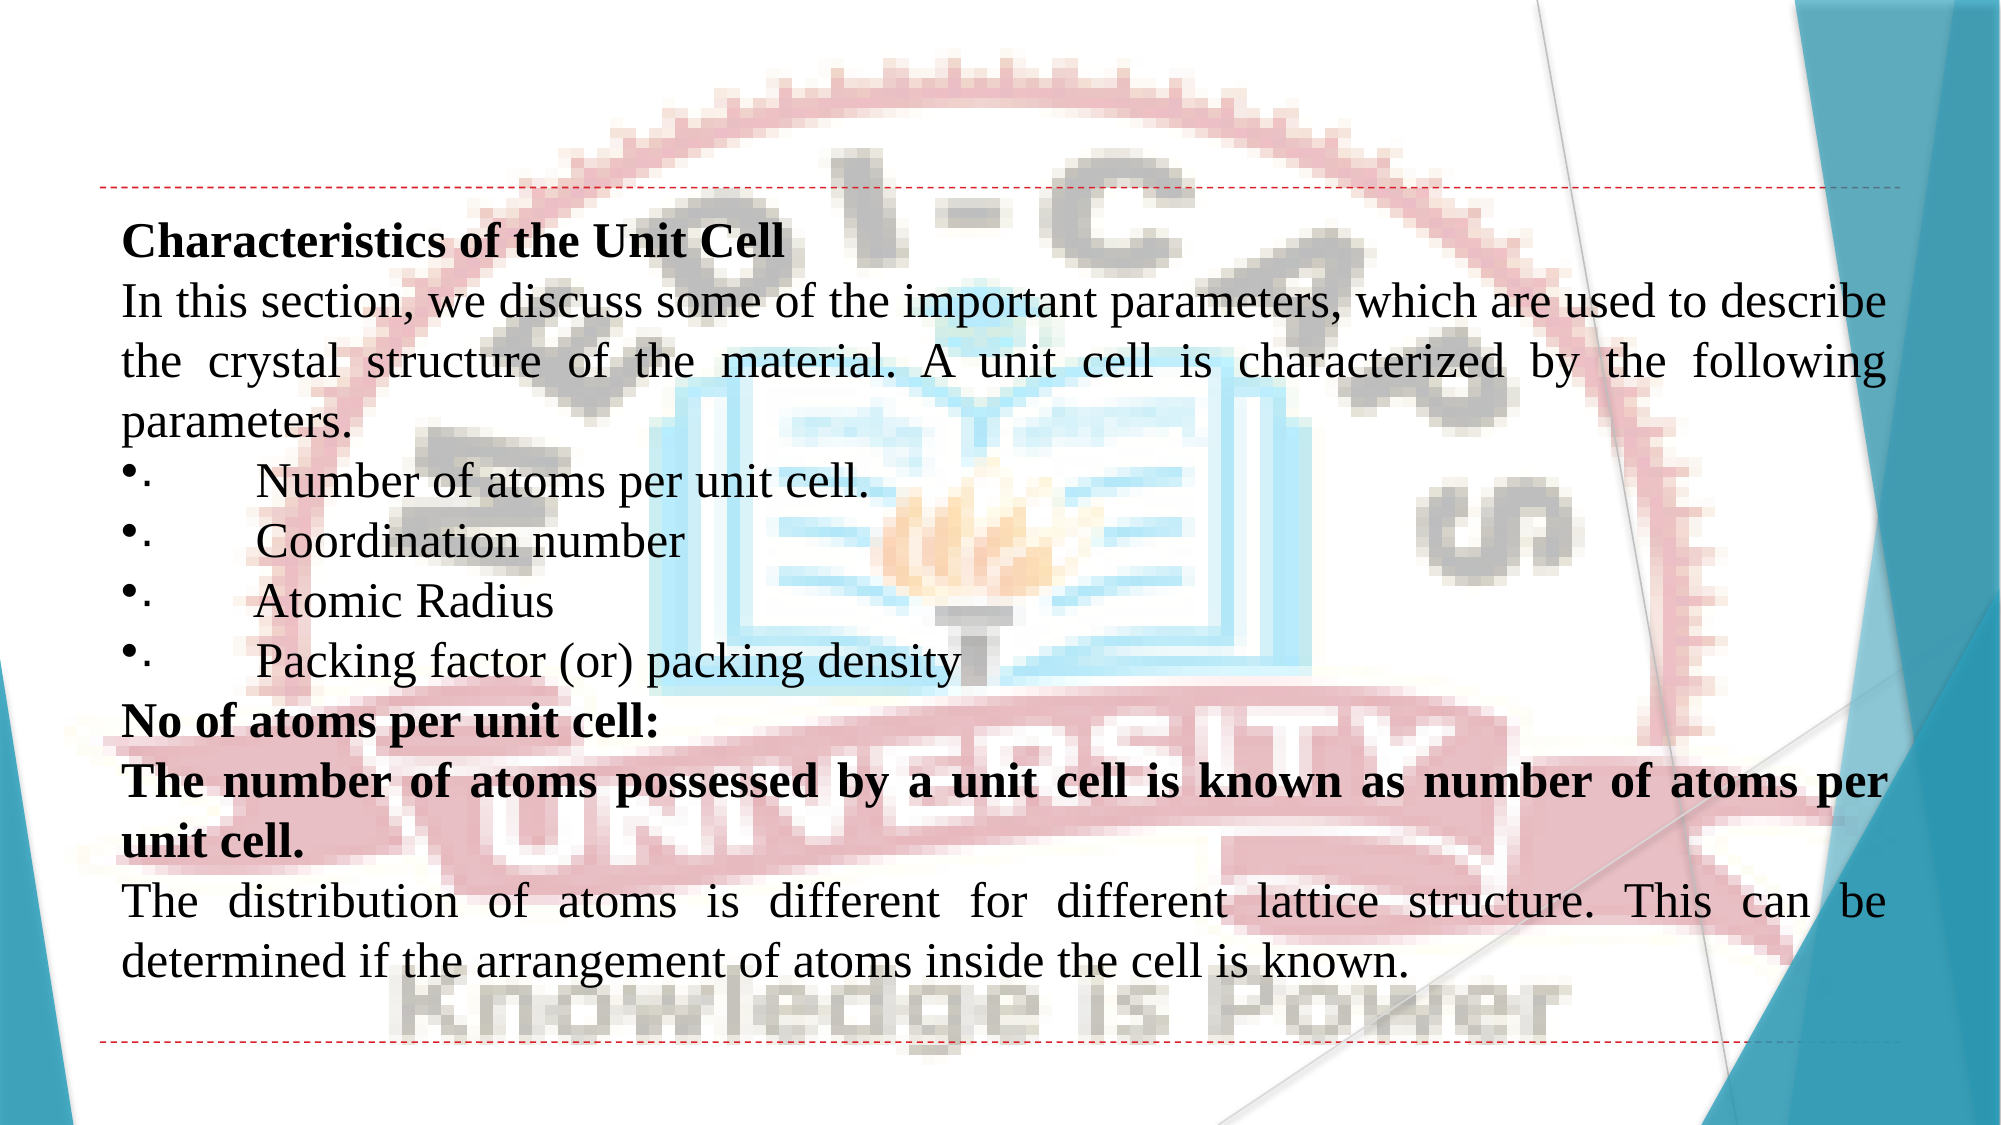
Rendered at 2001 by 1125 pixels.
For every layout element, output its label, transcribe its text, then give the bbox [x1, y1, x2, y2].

text_box Characteristics of the Unit Cell In this section, we discuss some of the important parameters, which are used to describe the crystal structure of the material. A unit cell is characterized by the following parameters. · Number of atoms per unit cell. · Coordination number · Atomic Radius · Packing factor (or) packing density No of atoms per unit cell: The number of atoms possessed by a unit cell is known as number of atoms per unit cell. The distribution of atoms is different for different lattice structure. This can be determined if the arrangement of atoms inside the cell is known. [106, 199, 1904, 1055]
